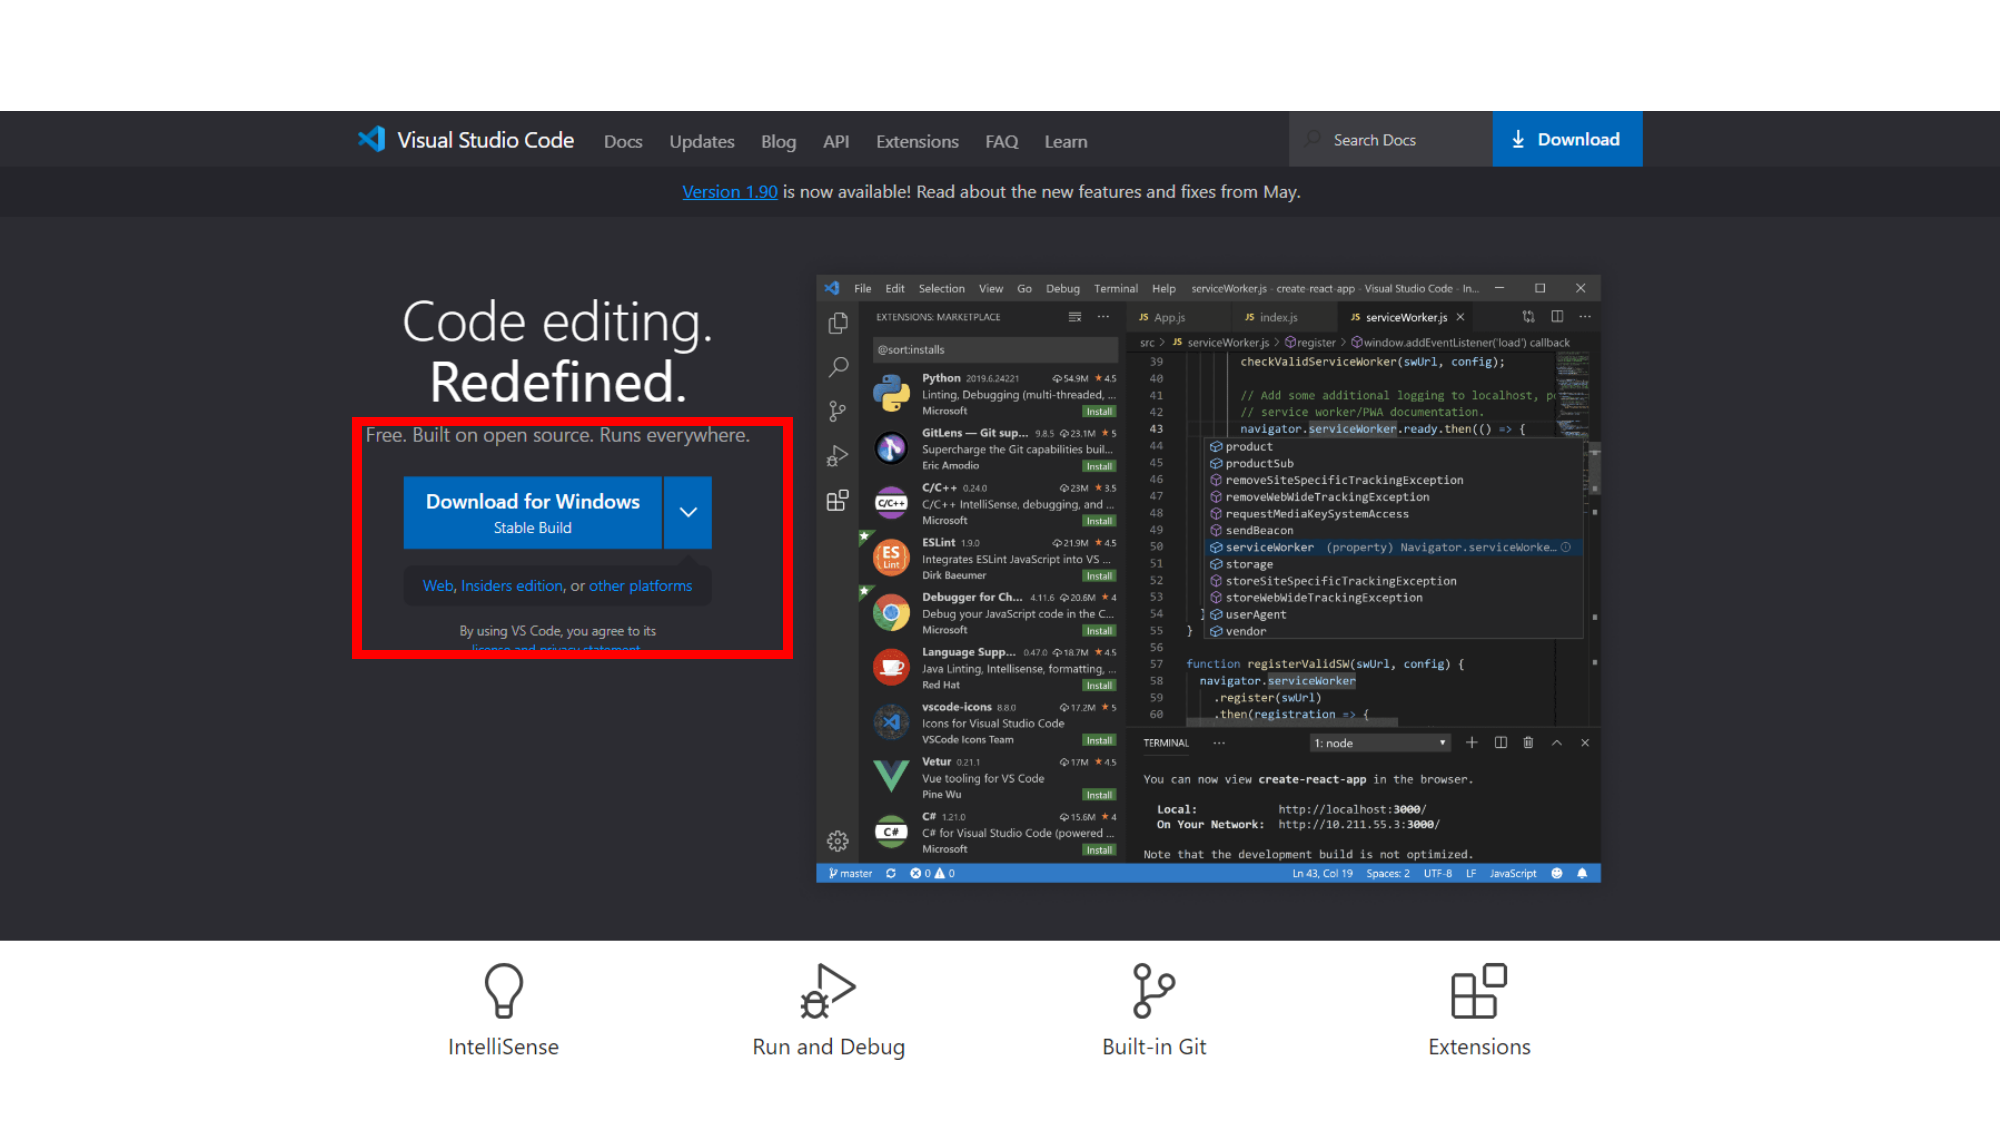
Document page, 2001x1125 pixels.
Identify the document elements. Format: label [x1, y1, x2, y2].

picture [0, 111, 2000, 1080]
